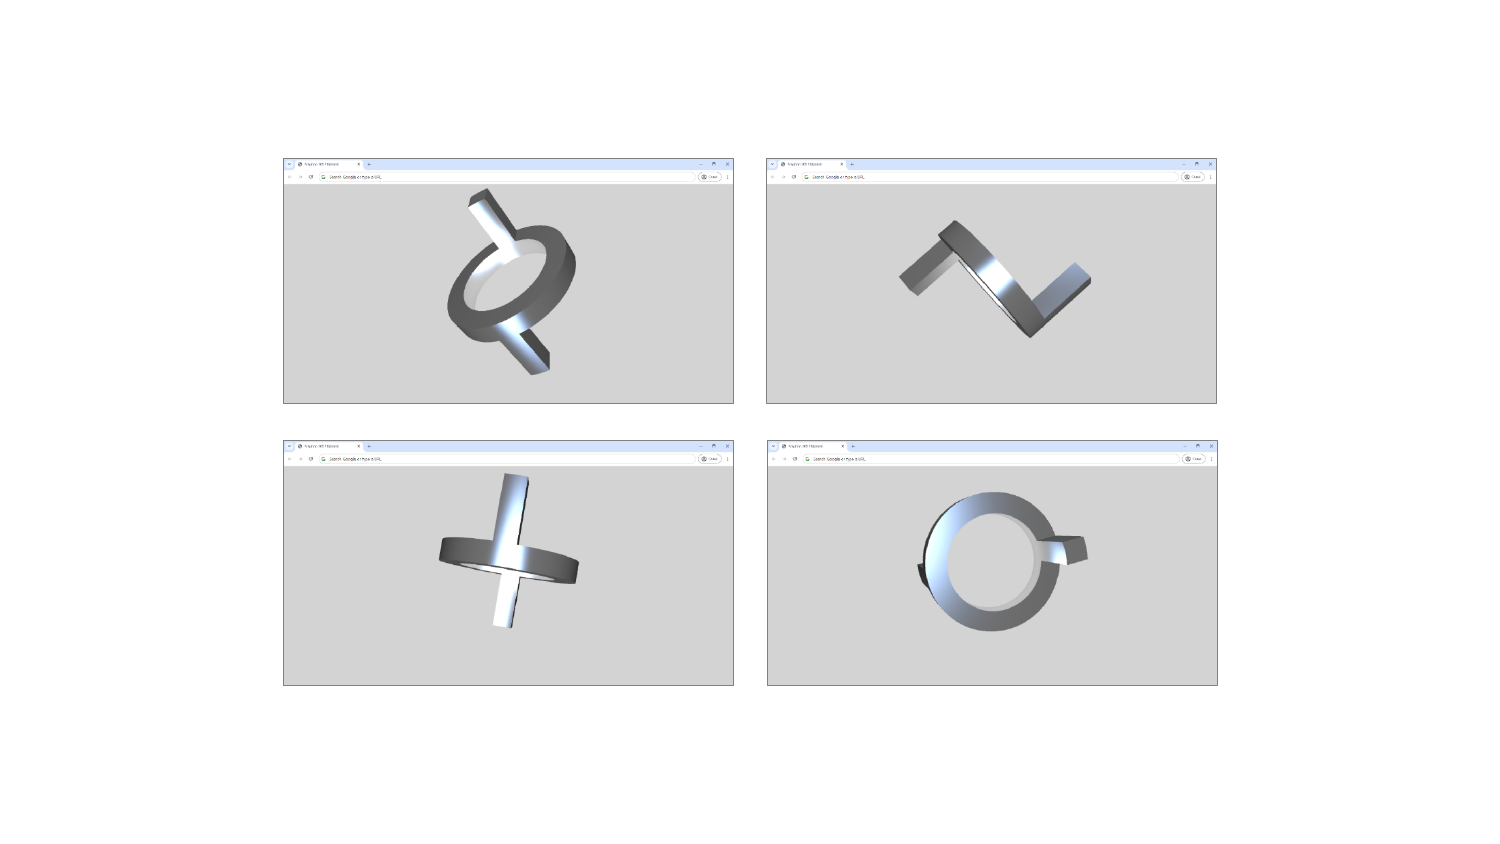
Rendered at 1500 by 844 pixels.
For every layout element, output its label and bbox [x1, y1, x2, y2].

picture [283, 158, 734, 404]
picture [283, 440, 734, 686]
picture [766, 158, 1217, 404]
picture [766, 440, 1218, 686]
